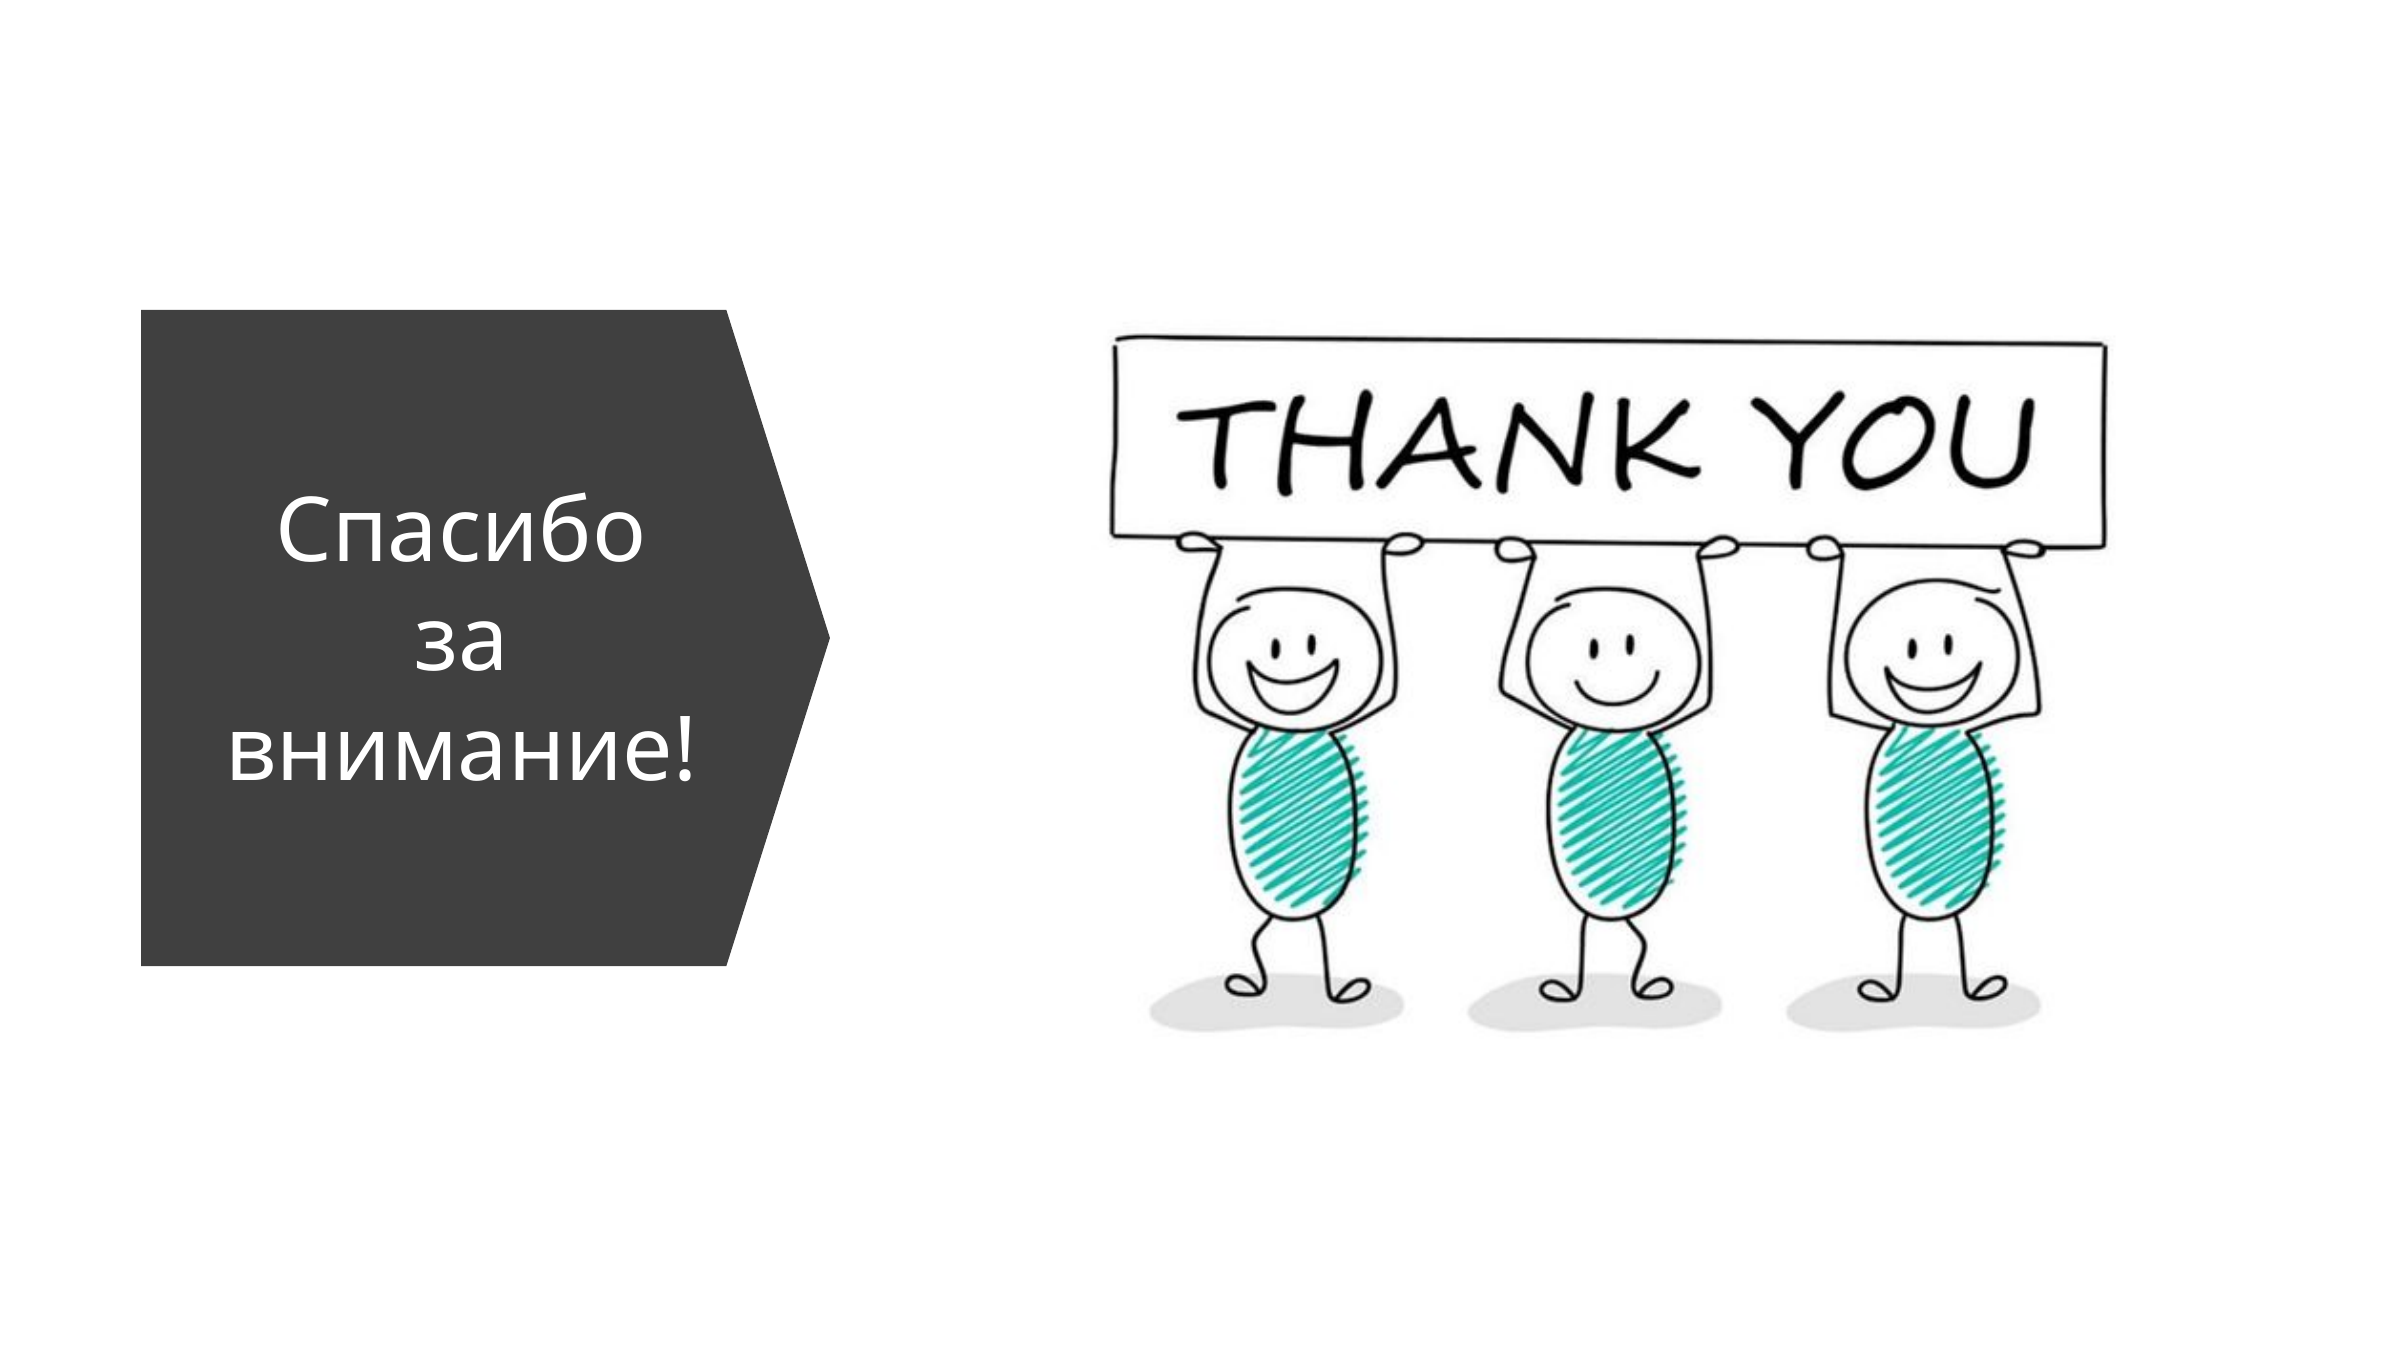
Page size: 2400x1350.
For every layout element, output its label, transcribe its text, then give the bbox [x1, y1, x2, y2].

text_box Спасибо за внимание! [202, 387, 720, 889]
text_box [139, 308, 832, 968]
picture [939, 228, 2276, 1121]
